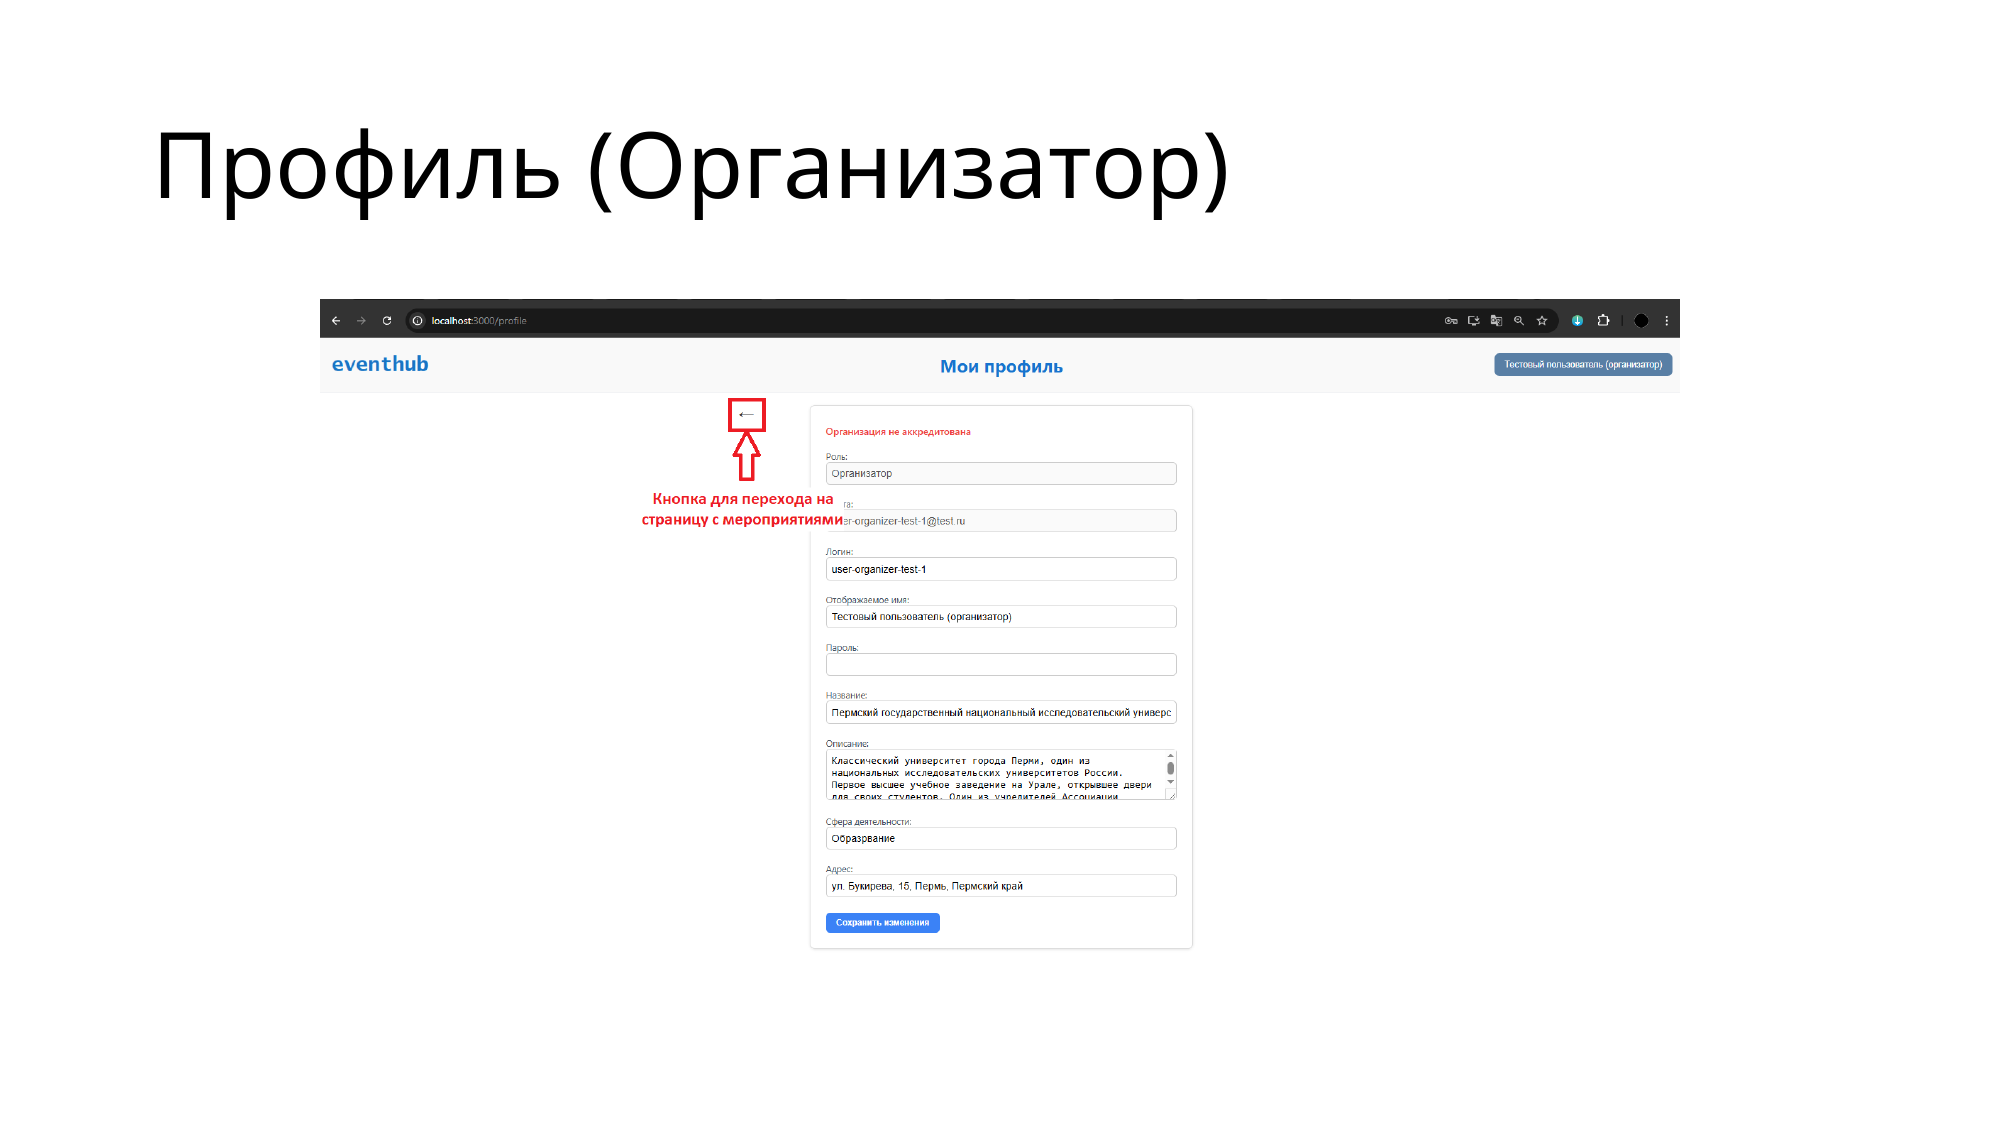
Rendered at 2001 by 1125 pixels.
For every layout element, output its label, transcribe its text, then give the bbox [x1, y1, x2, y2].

title Профиль (Организатор) [137, 59, 1863, 278]
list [320, 299, 1680, 1014]
